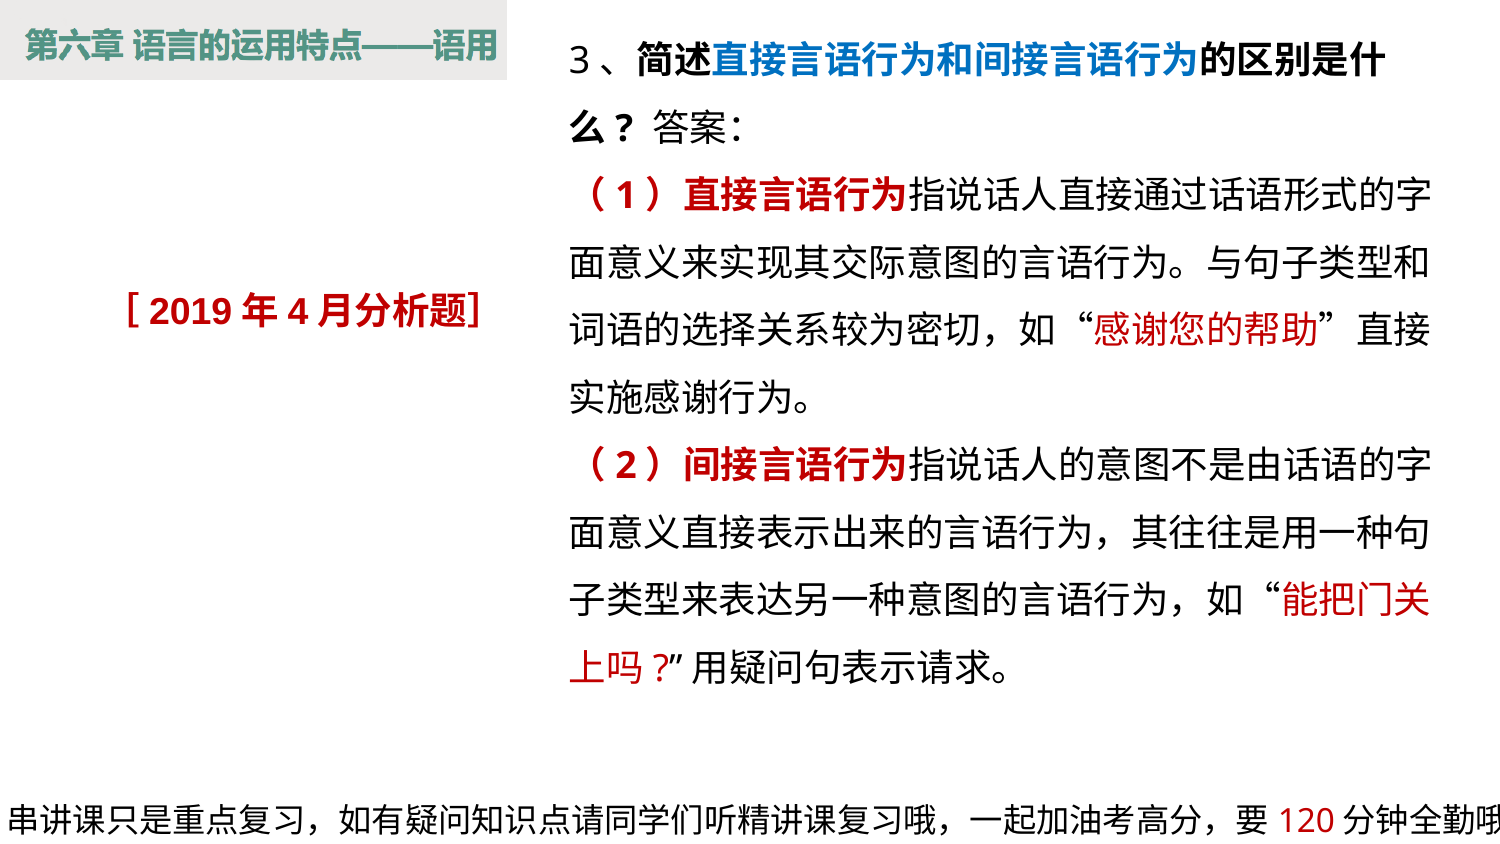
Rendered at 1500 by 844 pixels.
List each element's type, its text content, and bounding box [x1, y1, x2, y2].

picture [0, 0, 507, 80]
text_box 3、简述直接言语行为和间接言语行为的区别是什么? 答案： （1）直接言语行为指说话人直接通过话语形式的字面意义来实现其交际意图的言语行为。与句子类型和词语的选择关系较为密切，如“感谢您的帮助”直接实施感谢行为。 （2）间接言语行为指说话人的意图不是由话语的字面意义直接表示出来的言语行为，其往往是用一种句子类型来表达另一种意图的言语行为，如“能把门关上吗?”用疑问句表示请求。 [554, 6, 1459, 696]
text_box ［2019年4月分析题］ [87, 280, 520, 340]
